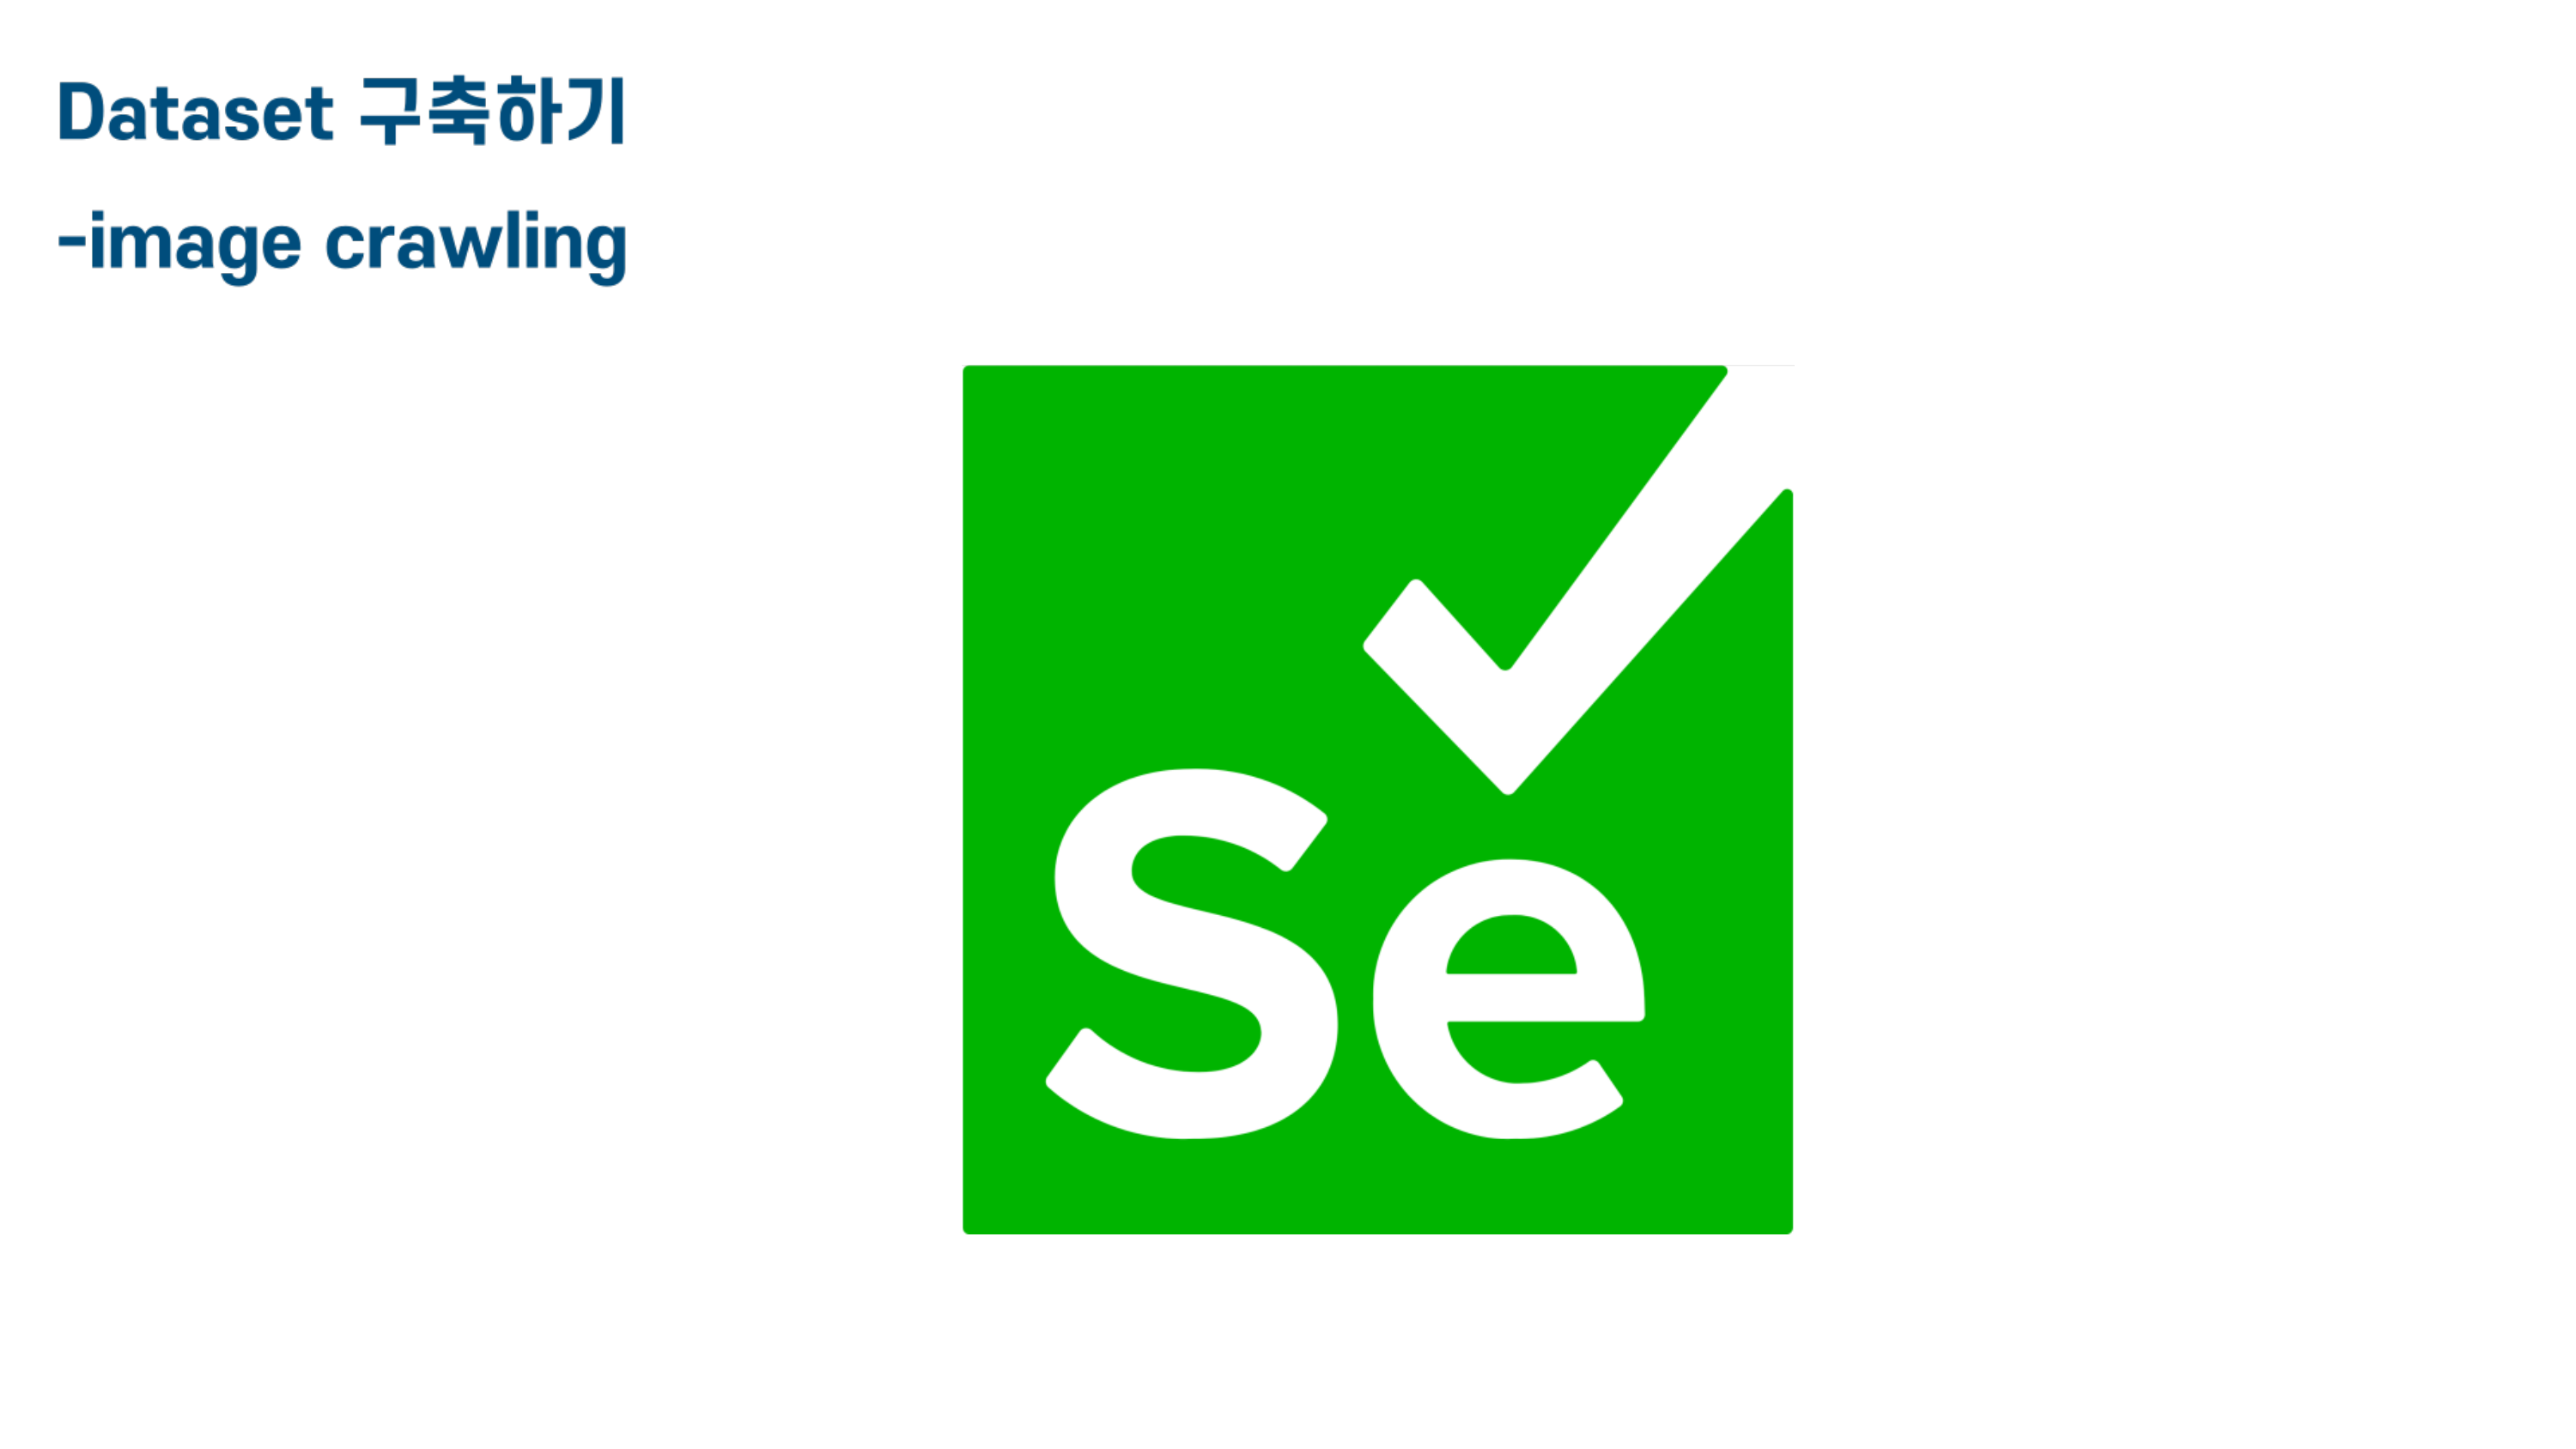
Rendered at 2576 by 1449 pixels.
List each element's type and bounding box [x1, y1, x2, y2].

picture [46, 52, 658, 319]
text_box [962, 365, 1795, 1234]
